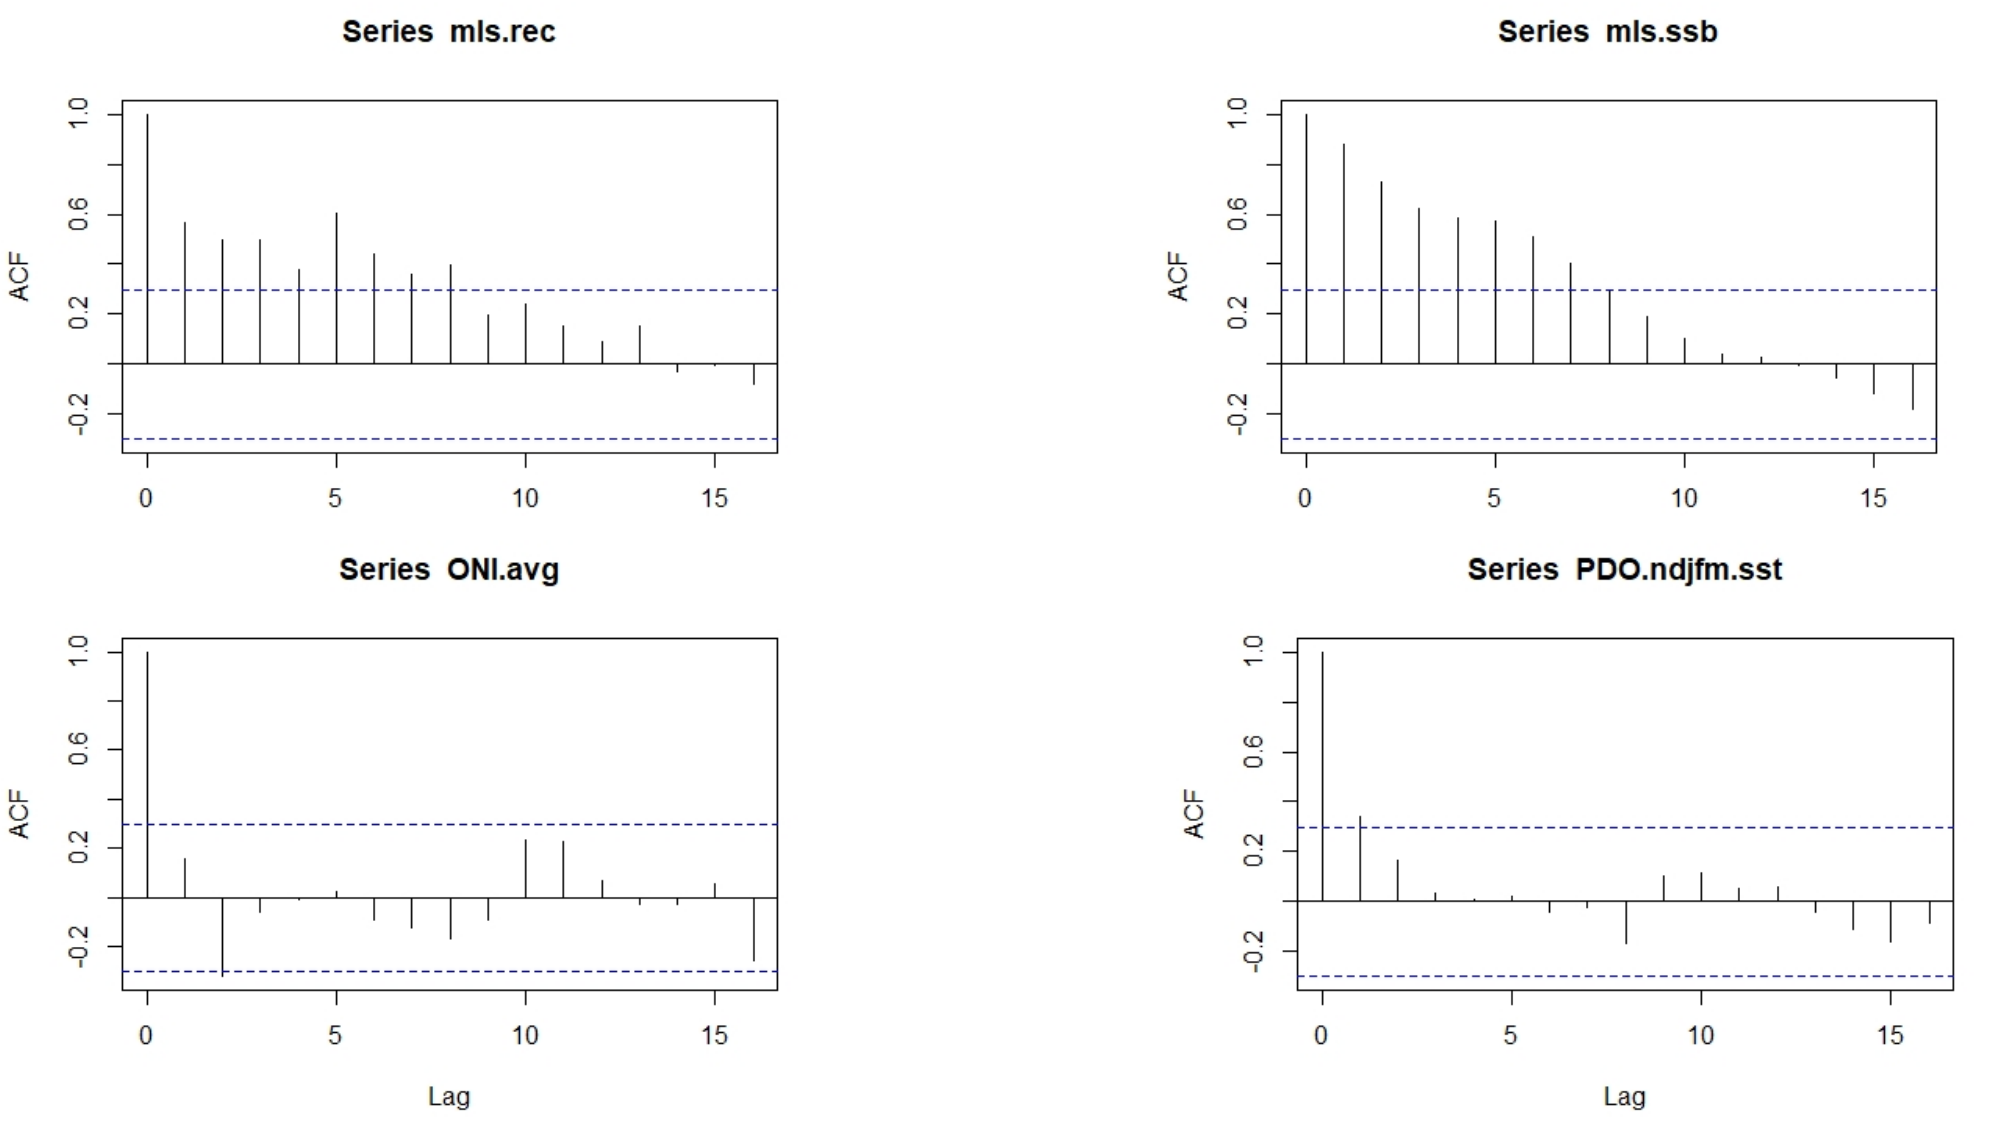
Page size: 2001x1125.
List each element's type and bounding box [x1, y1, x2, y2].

picture [1159, 0, 2000, 1125]
picture [0, 0, 841, 1125]
